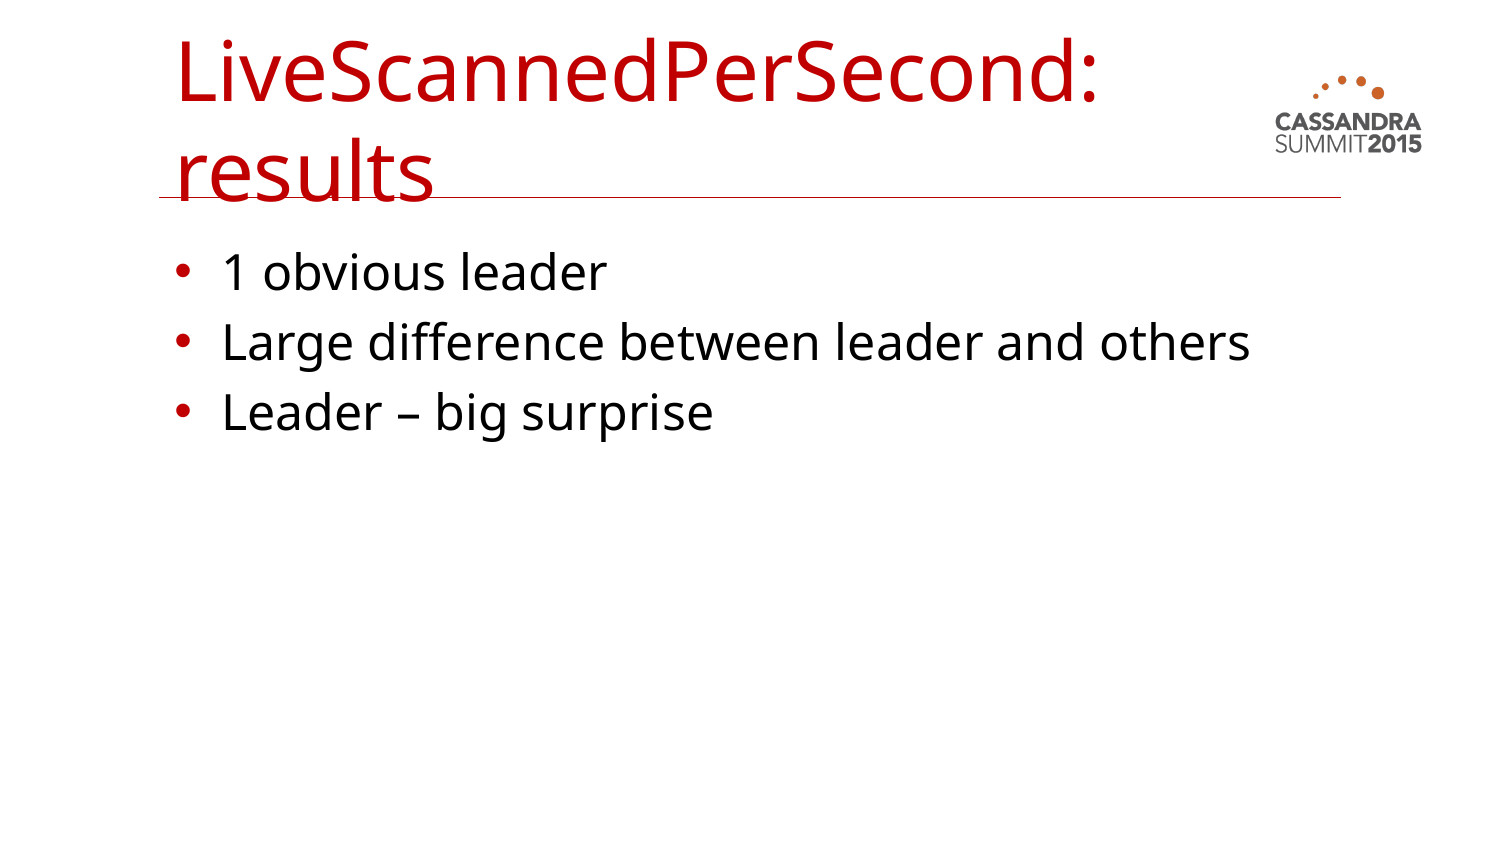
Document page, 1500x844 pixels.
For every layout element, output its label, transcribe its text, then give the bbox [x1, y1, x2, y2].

picture [1341, 72, 1424, 155]
title LiveScannedPerSecond: results [159, 40, 1341, 196]
list 1 obvious leader Large difference between leader and others Leader – big surprise [159, 232, 1341, 777]
